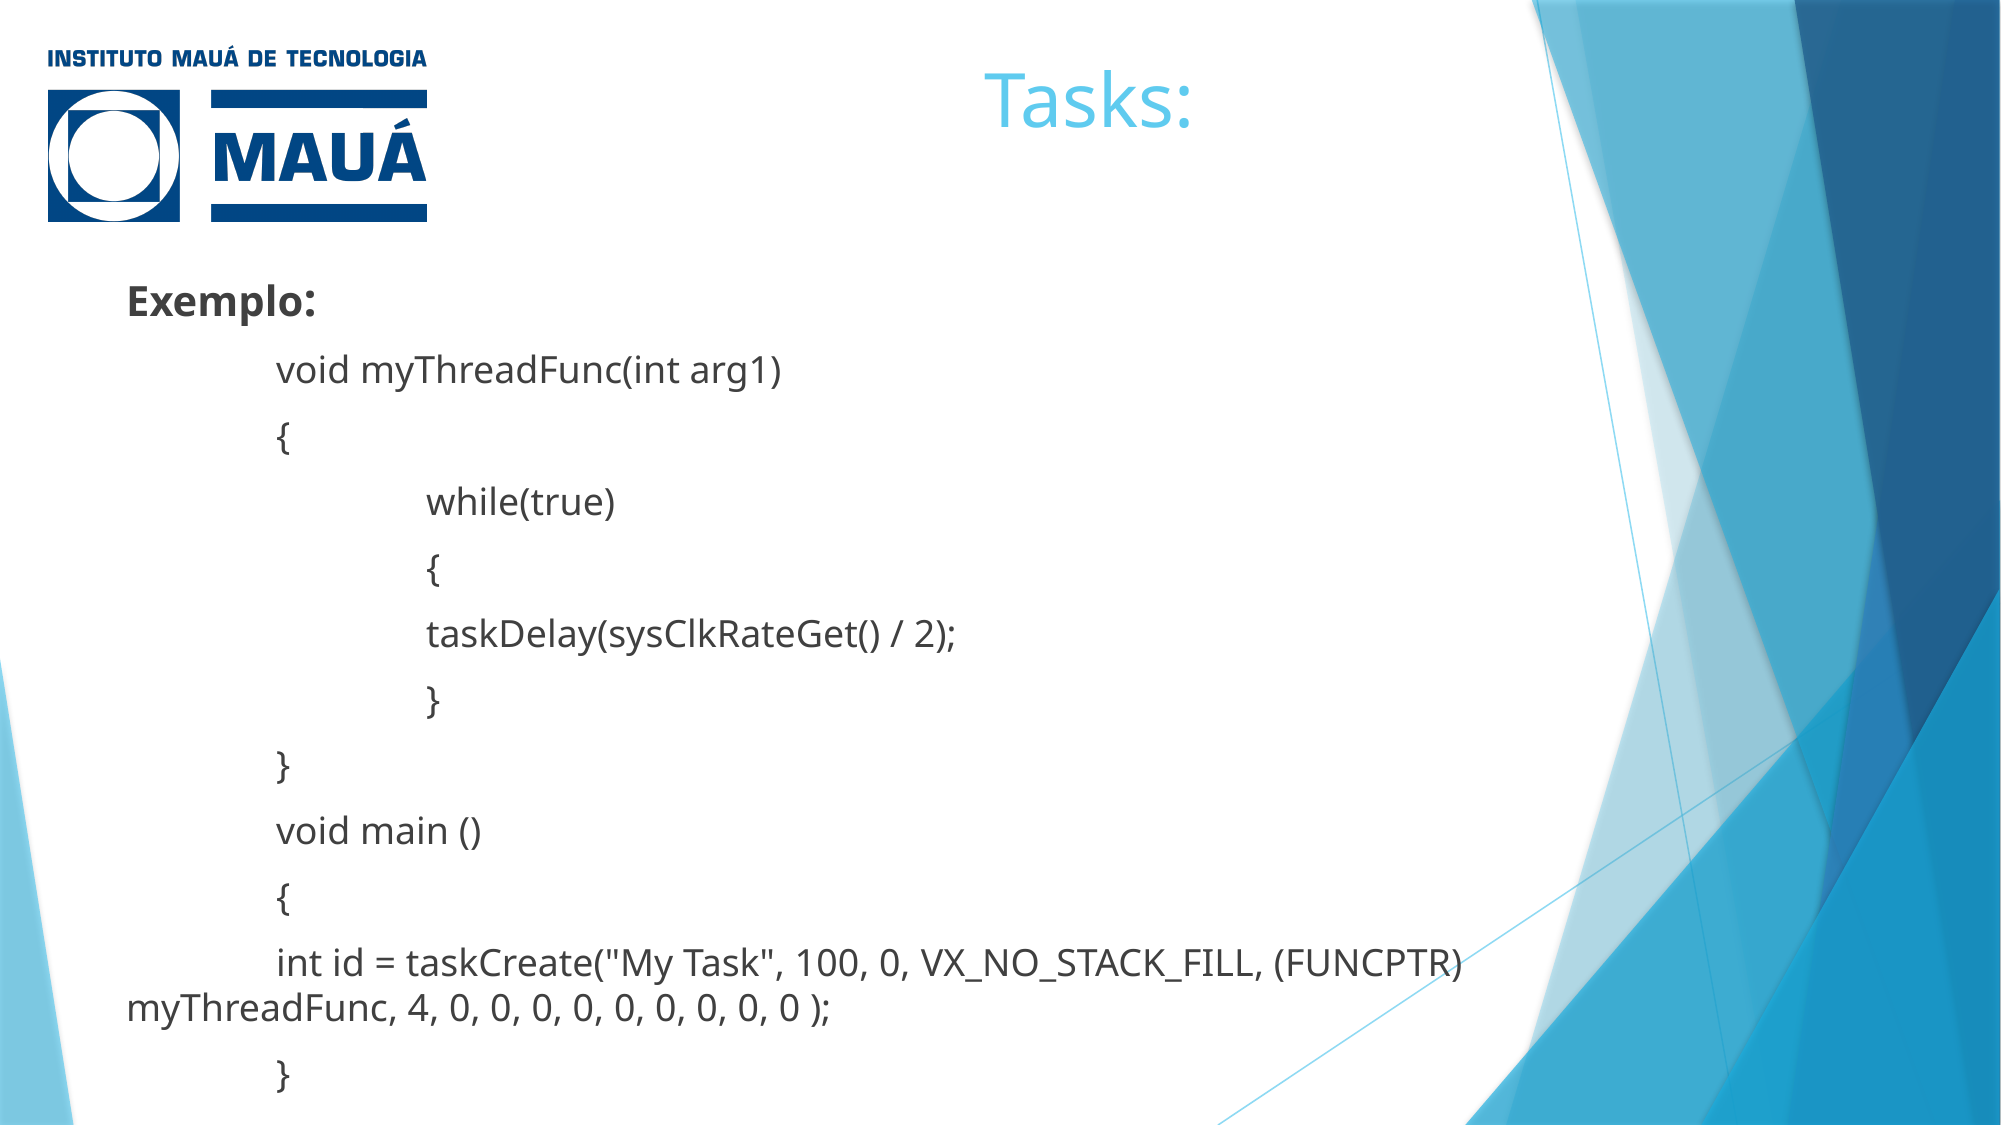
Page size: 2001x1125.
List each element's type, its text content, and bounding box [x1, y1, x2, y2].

list Exemplo: void myThreadFunc(int arg1) { while(true) { taskDelay(sysClkRateGet() / 2); } } void main () { int id = taskCreate("My Task", 100, 0, VX_NO_STACK_FILL, (FUNCPTR) myThreadFunc, 4, 0, 0, 0, 0, 0, 0, 0, 0, 0 ); } [111, 263, 1522, 1109]
picture [47, 44, 428, 223]
text_box Tasks: [970, 45, 1518, 106]
